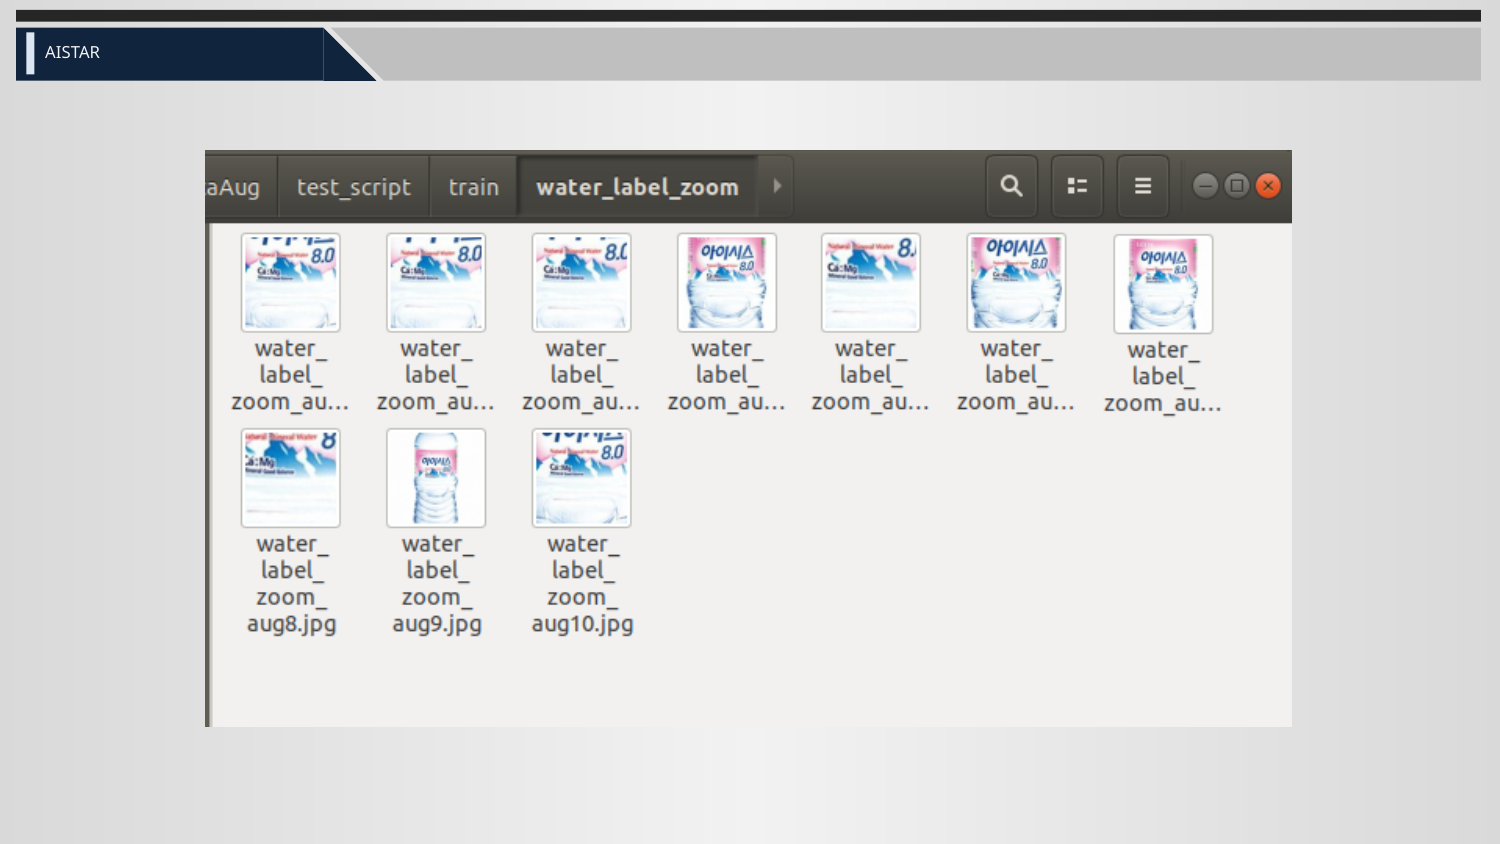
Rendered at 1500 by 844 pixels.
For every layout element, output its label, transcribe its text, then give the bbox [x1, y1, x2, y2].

picture [205, 149, 1292, 727]
text_box [24, 30, 37, 76]
text_box [14, 8, 1483, 24]
text_box AISTAR [30, 35, 255, 70]
text_box [321, 25, 328, 83]
text_box [14, 26, 321, 83]
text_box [330, 27, 1482, 81]
